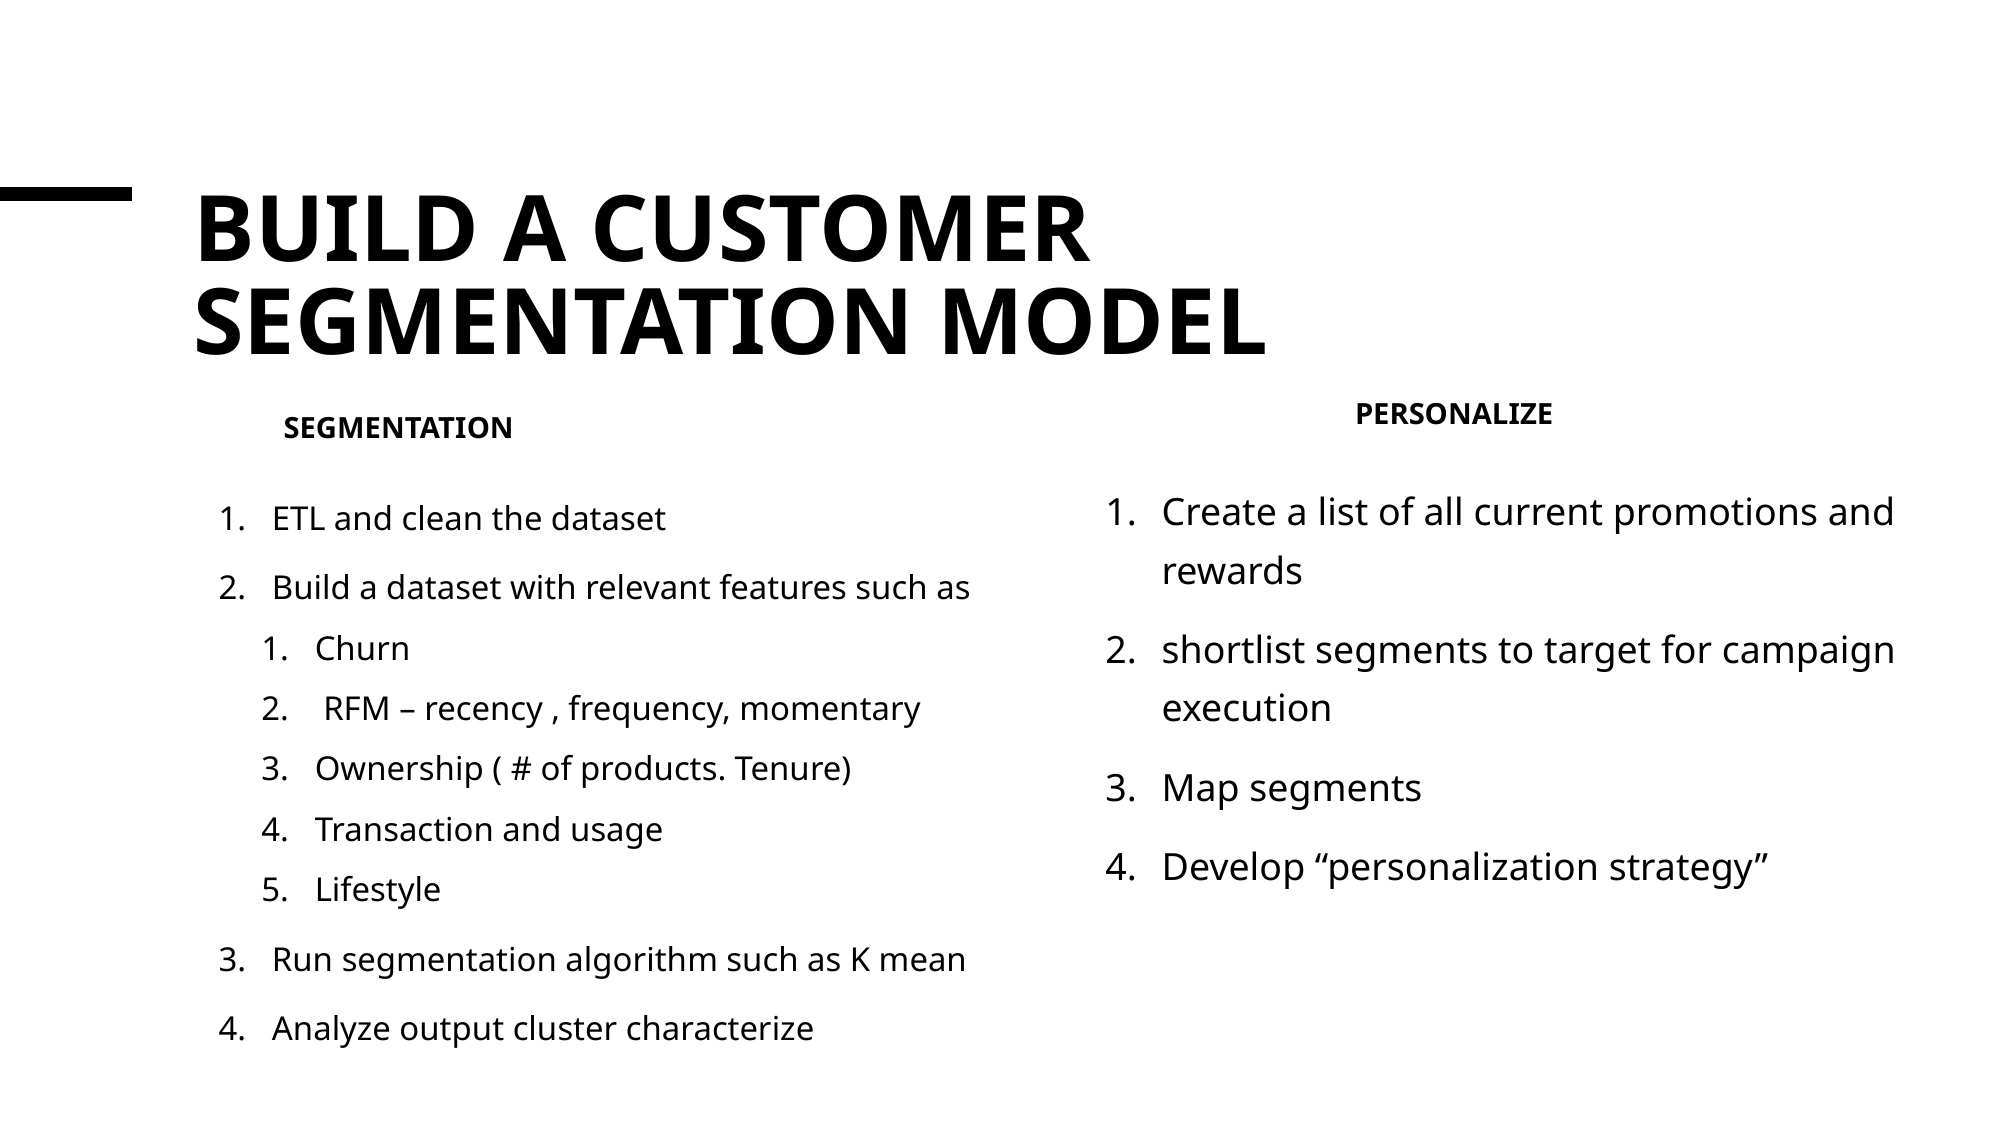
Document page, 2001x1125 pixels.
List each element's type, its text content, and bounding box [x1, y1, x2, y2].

list Create a list of all current promotions and rewards shortlist segments to target for campaign execution Map segments Develop “personalization strategy” [1090, 467, 2000, 1050]
title BUILD A CUSTOMER SEGMENTATION MODEL [178, 178, 1807, 392]
text_box ETL and clean the dataset Build a dataset with relevant features such as Churn RFM – recency , frequency, momentary Ownership ( # of products. Tenure) Transaction and usage Lifestyle Run segmentation algorithm such as K mean Analyze output cluster characterize [203, 477, 1114, 1061]
text_box PERSONALIZE [1264, 387, 2000, 438]
text_box SEGMENTATION [193, 402, 929, 453]
